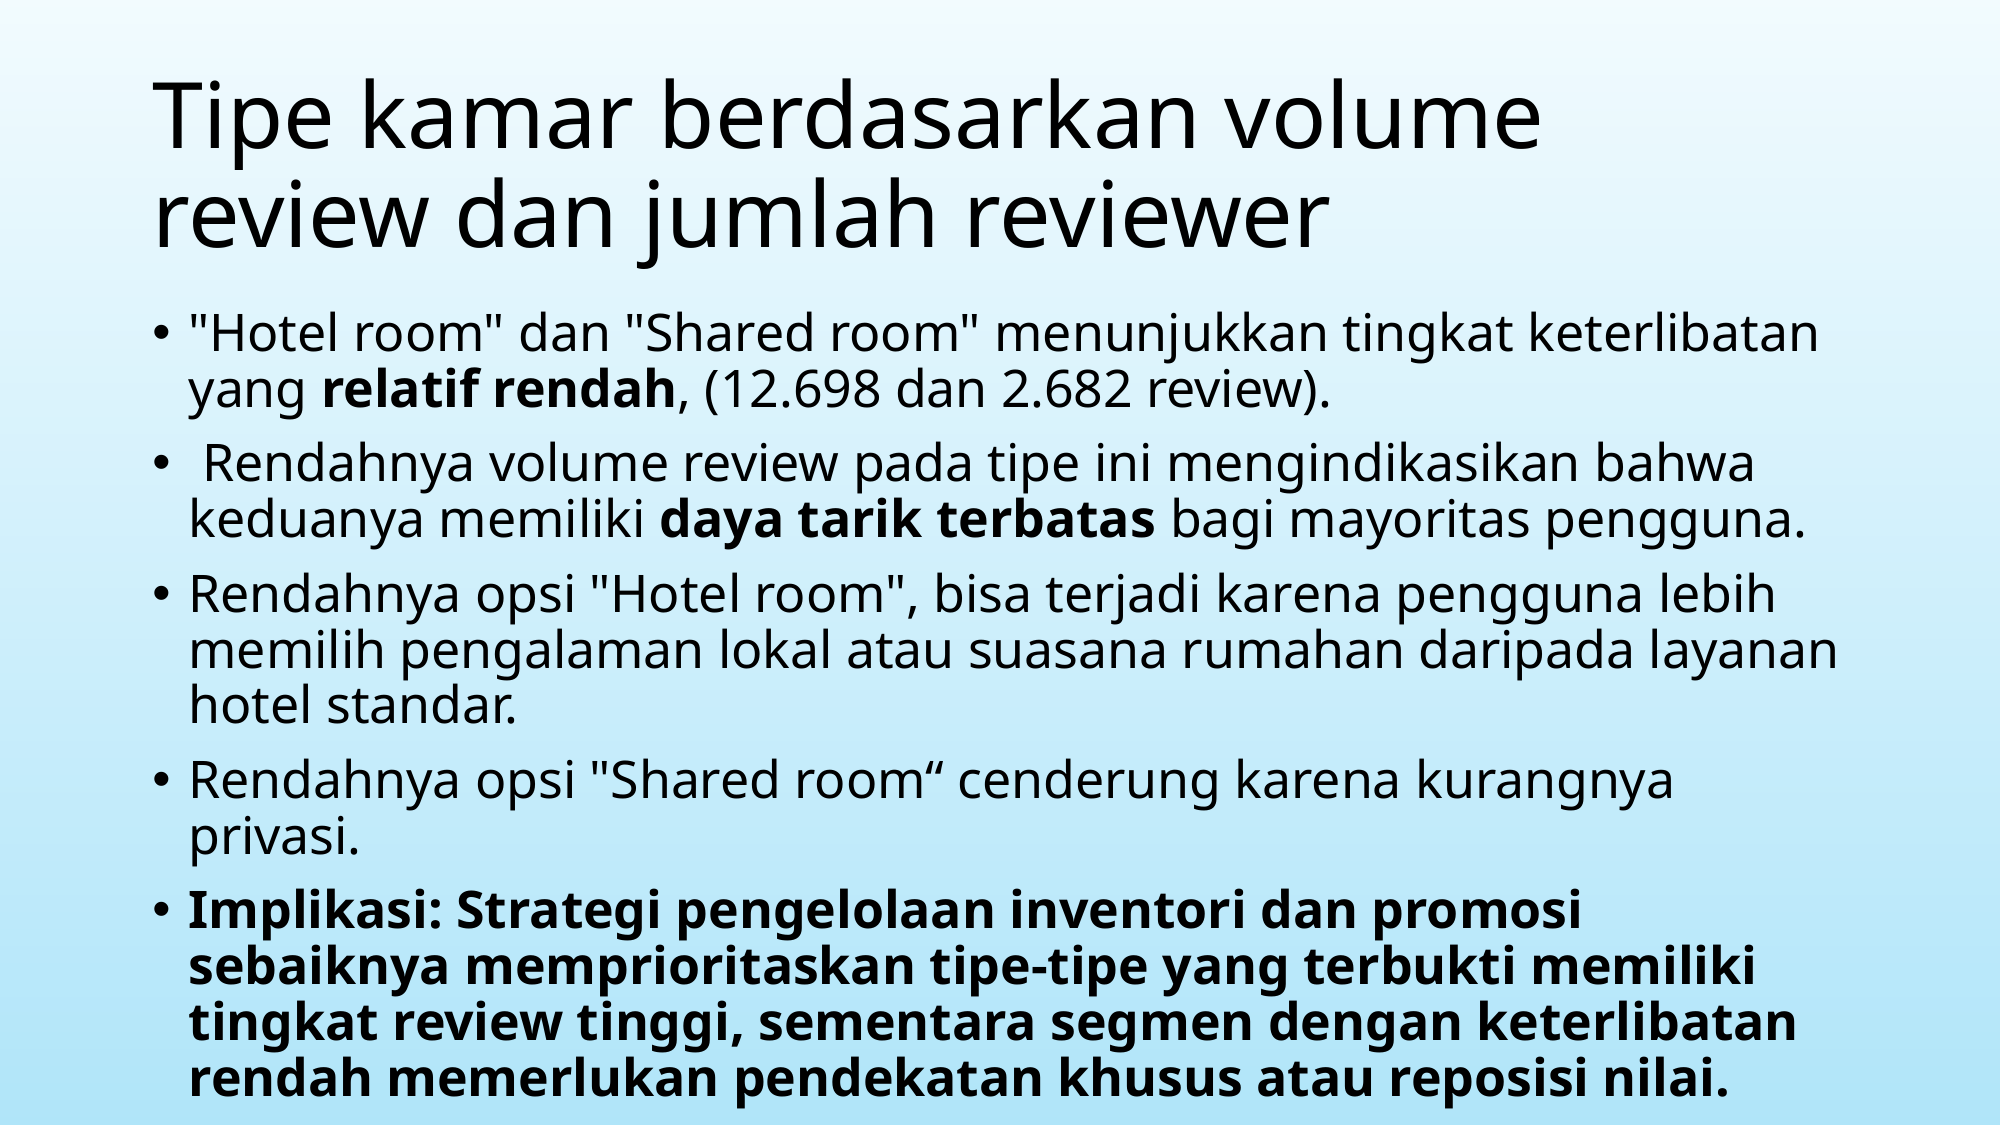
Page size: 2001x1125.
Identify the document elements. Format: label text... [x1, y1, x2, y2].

title Tipe kamar berdasarkan volume review dan jumlah reviewer [137, 59, 1863, 278]
list "Hotel room" dan "Shared room" menunjukkan tingkat keterlibatan yang relatif rendah, (12.698 dan 2.682 review). Rendahnya volume review pada tipe ini mengindikasikan bahwa keduanya memiliki daya tarik terbatas bagi mayoritas pengguna. Rendahnya opsi "Hotel room", bisa terjadi karena pengguna lebih memilih pengalaman lokal atau suasana rumahan daripada layanan hotel standar. Rendahnya opsi "Shared room“ cenderung karena kurangnya privasi. Implikasi: Strategi pengelolaan inventori dan promosi sebaiknya memprioritaskan tipe-tipe yang terbukti memiliki tingkat review tinggi, sementara segmen dengan keterlibatan rendah memerlukan pendekatan khusus atau reposisi nilai. [137, 299, 1863, 1125]
